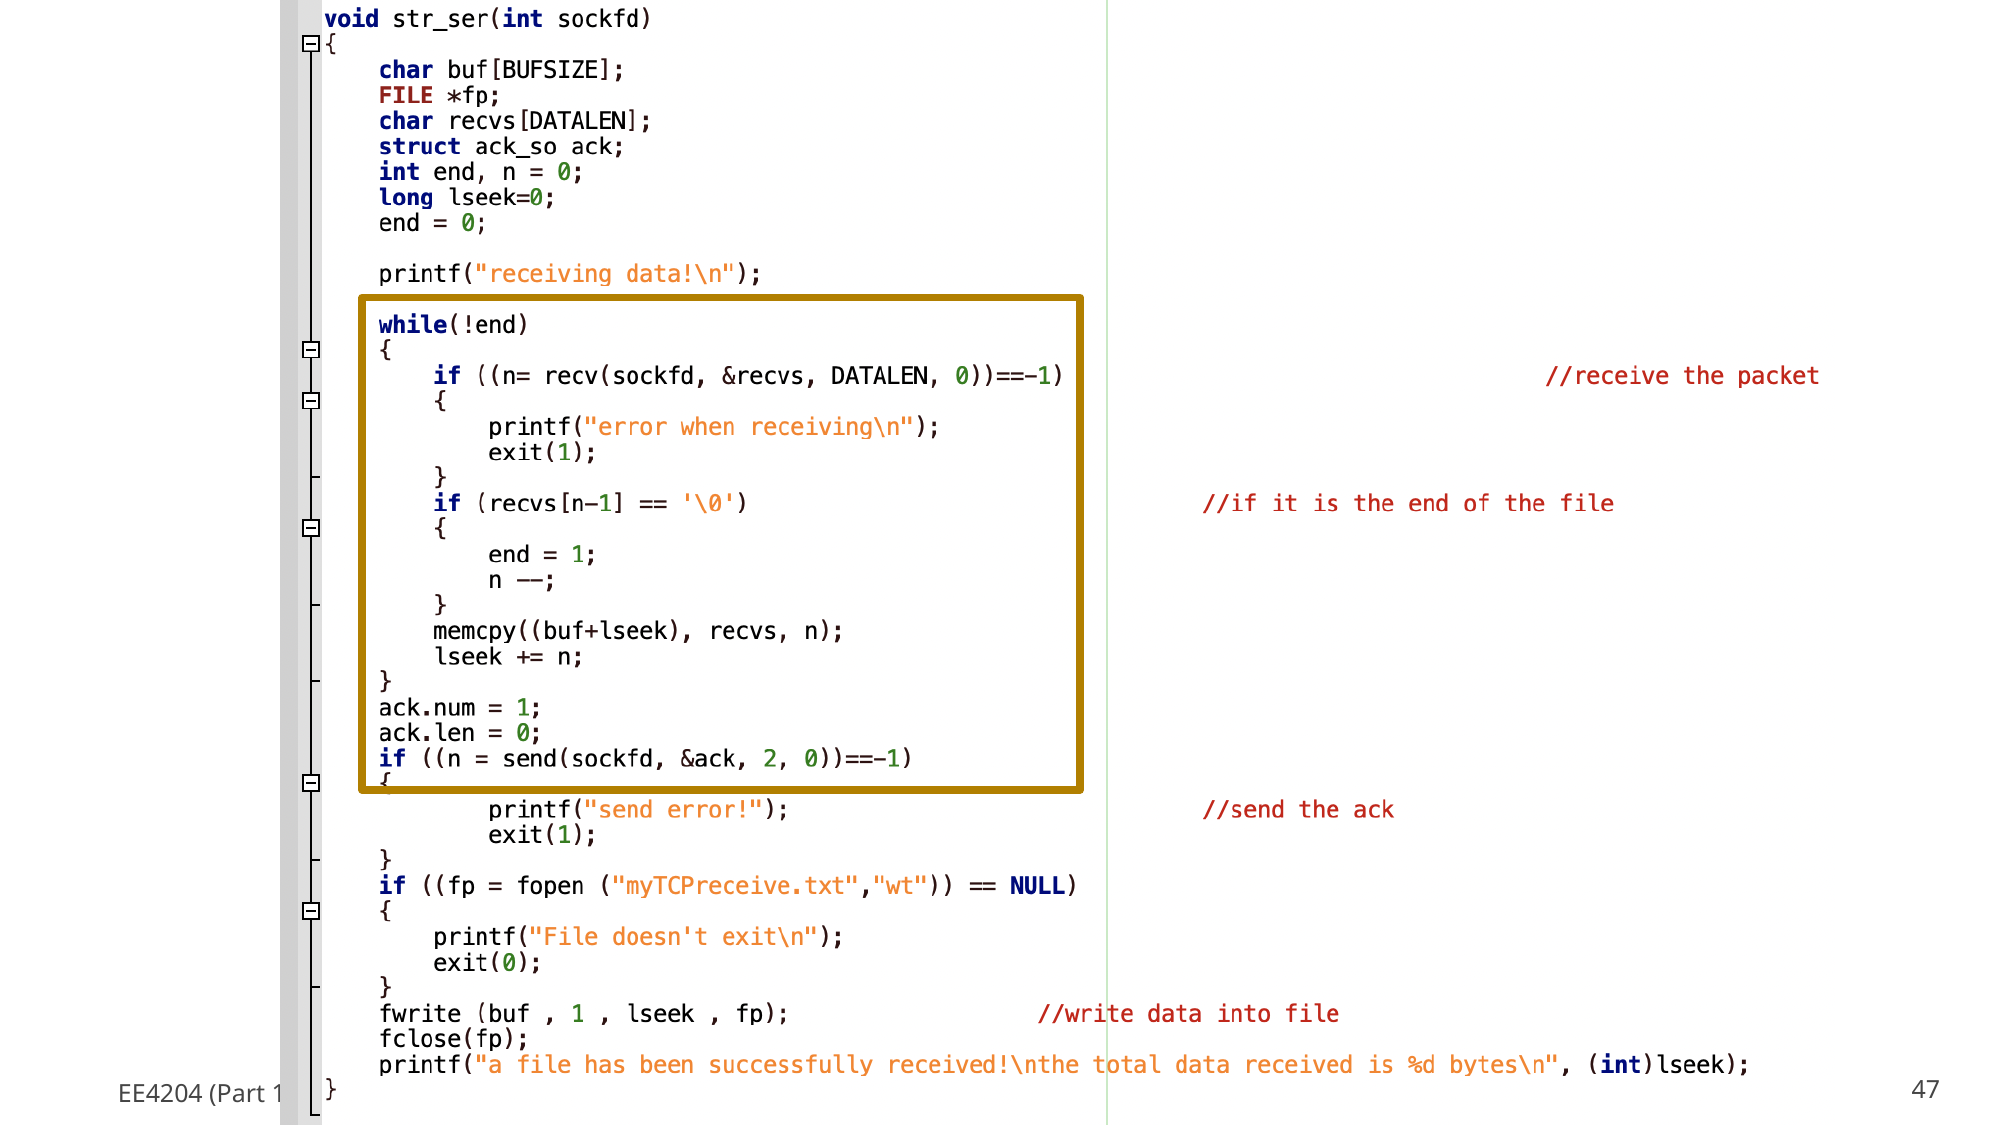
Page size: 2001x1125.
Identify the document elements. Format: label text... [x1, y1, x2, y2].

picture [280, 0, 1835, 1125]
slide_number EE4204 (Part 1) Lab [99, 1062, 274, 1108]
slide_number 47 [1840, 1062, 1955, 1108]
